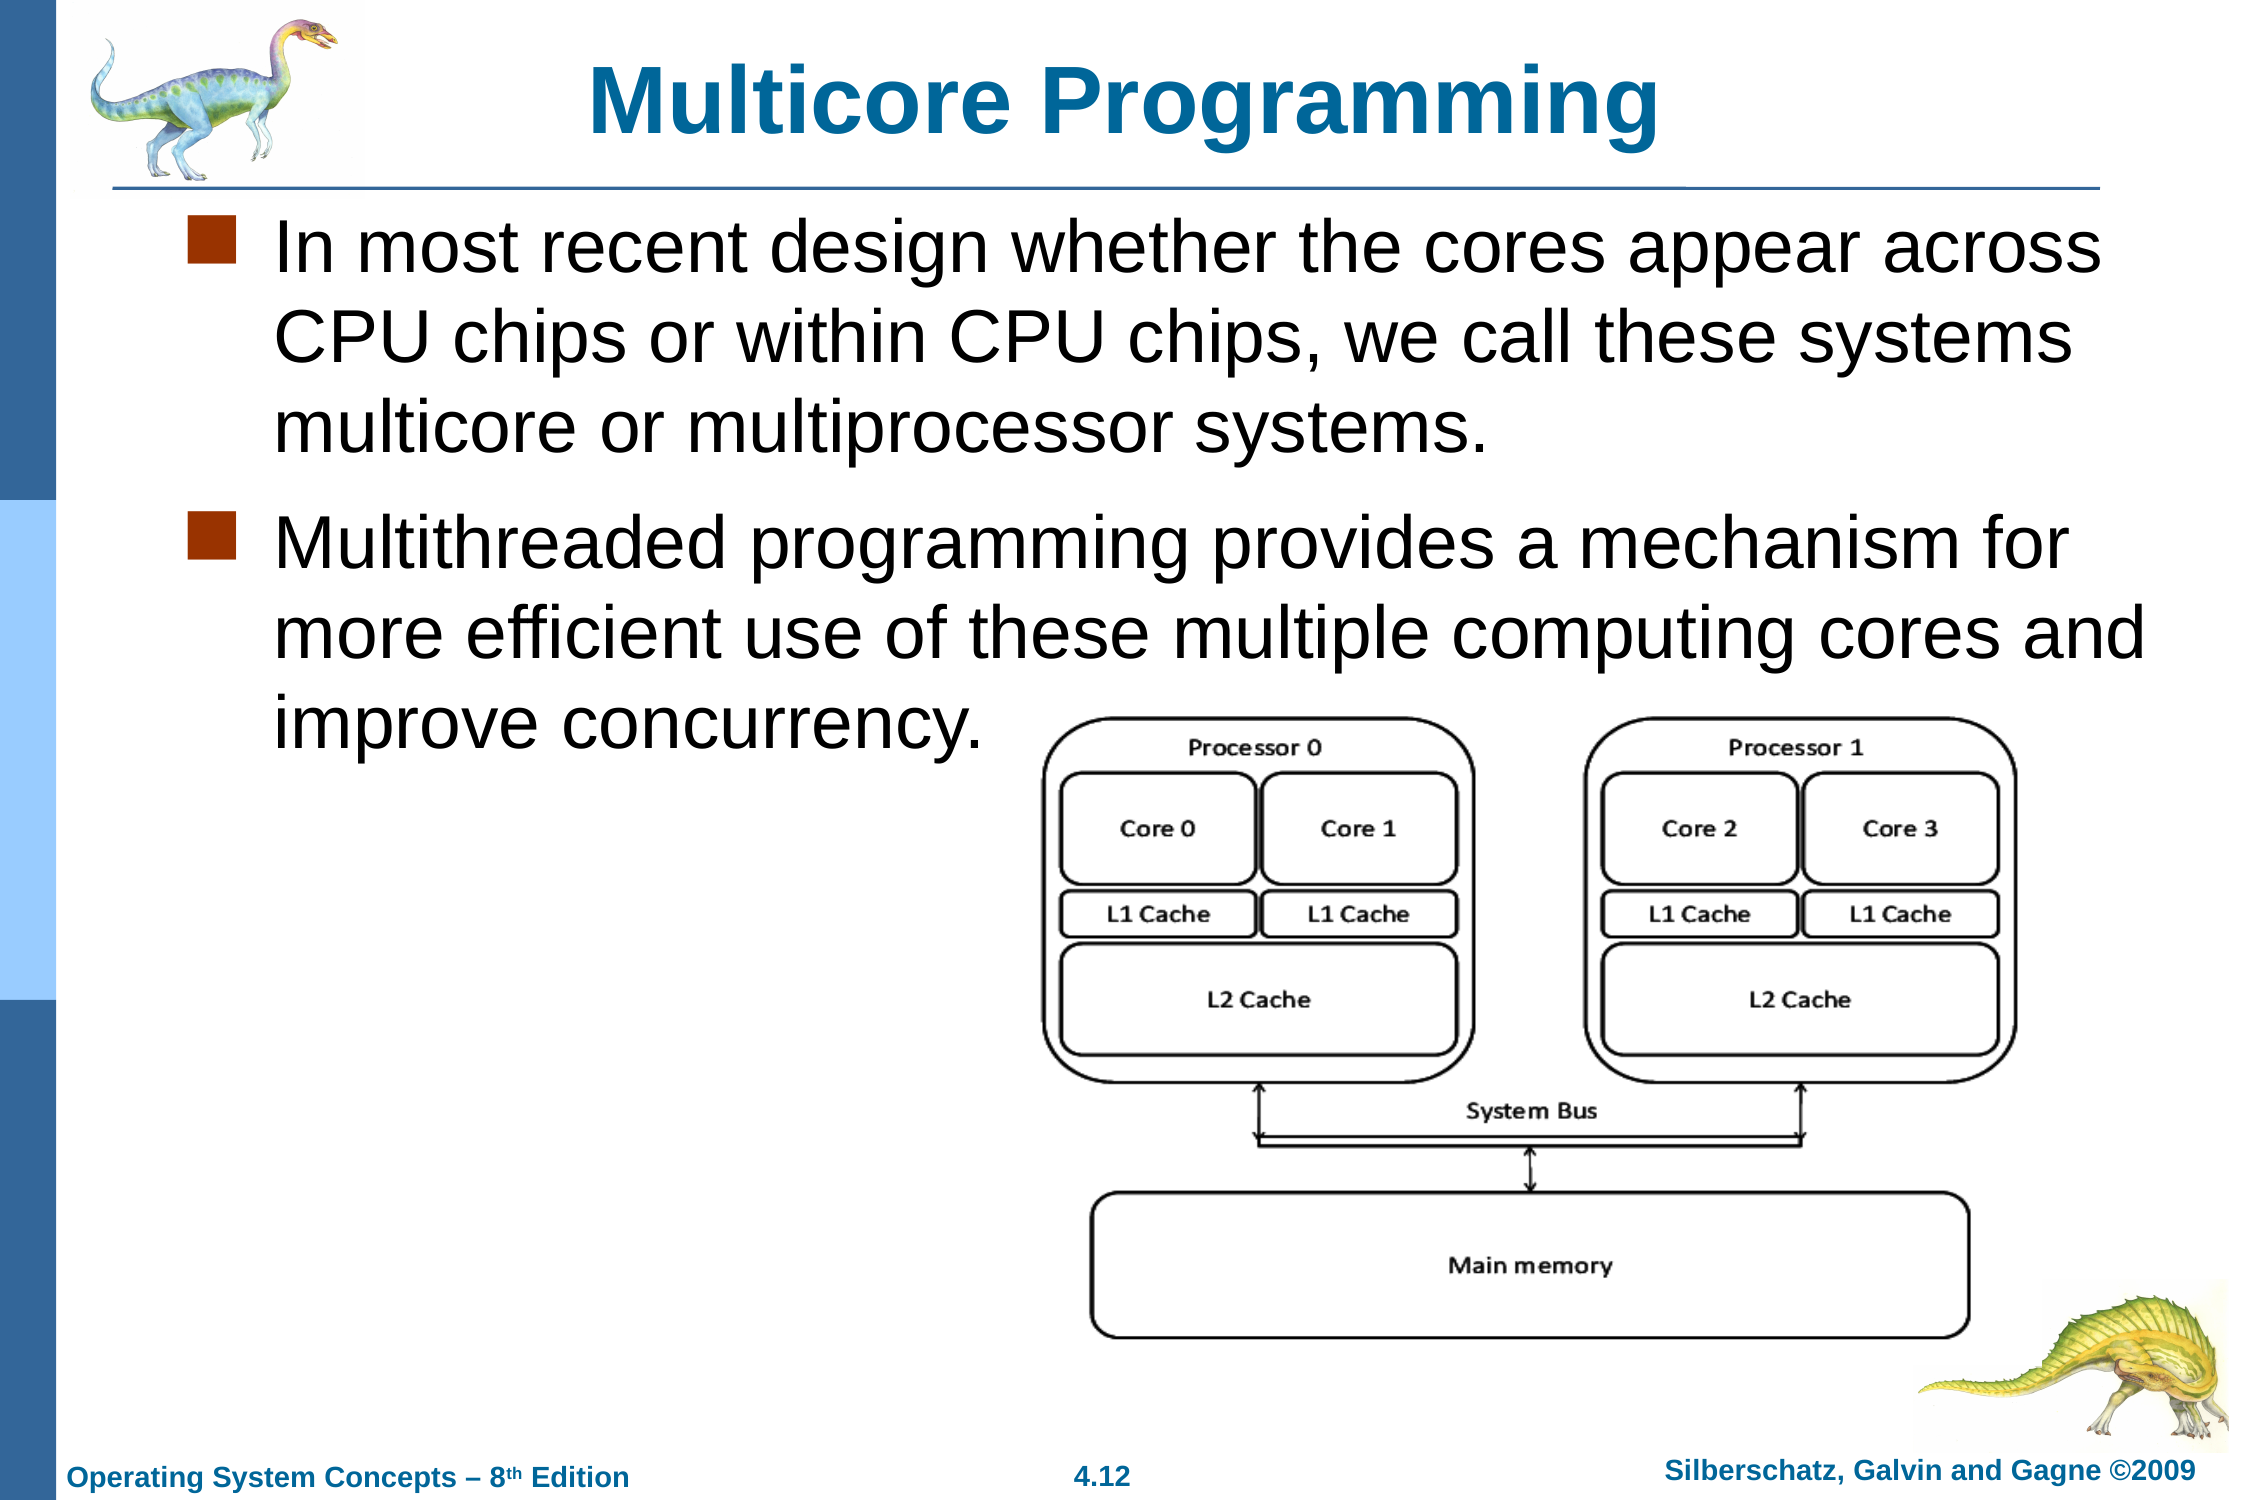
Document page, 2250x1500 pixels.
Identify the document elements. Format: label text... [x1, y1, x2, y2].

picture [1010, 696, 2229, 1453]
title Multicore Programming [112, 37, 2138, 165]
list In most recent design whether the cores appear across CPU chips or within CPU chips, we call these systems multicore or multiprocessor systems. Multithreaded programming provides a mechanism for more efficient use of these multiple computing cores and improve concurrency. [172, 186, 2198, 1178]
picture [70, 0, 365, 199]
